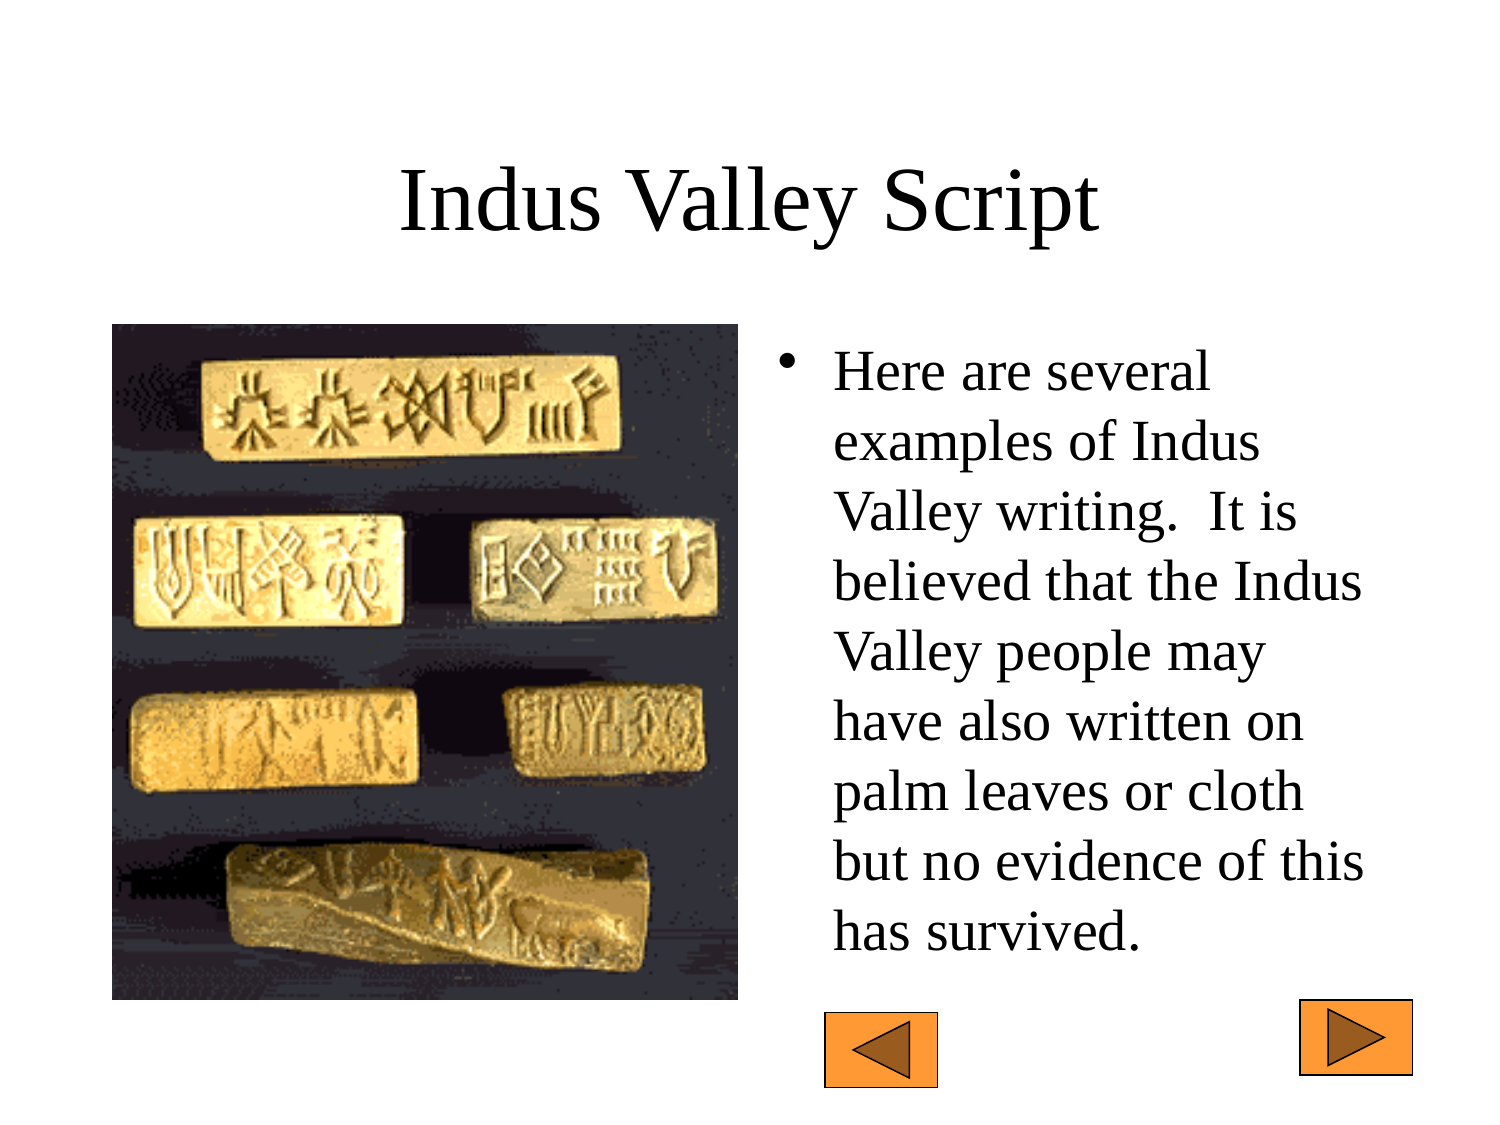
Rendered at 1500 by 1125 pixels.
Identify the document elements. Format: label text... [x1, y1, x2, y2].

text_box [112, 324, 738, 1001]
text_box [1299, 999, 1413, 1075]
text_box [825, 1012, 938, 1088]
title Indus Valley Script [112, 99, 1388, 288]
list Here are several examples of Indus Valley writing. It is believed that the Indus Valley people may have also written on palm leaves or cloth but no evidence of this has survived. [762, 324, 1388, 1000]
